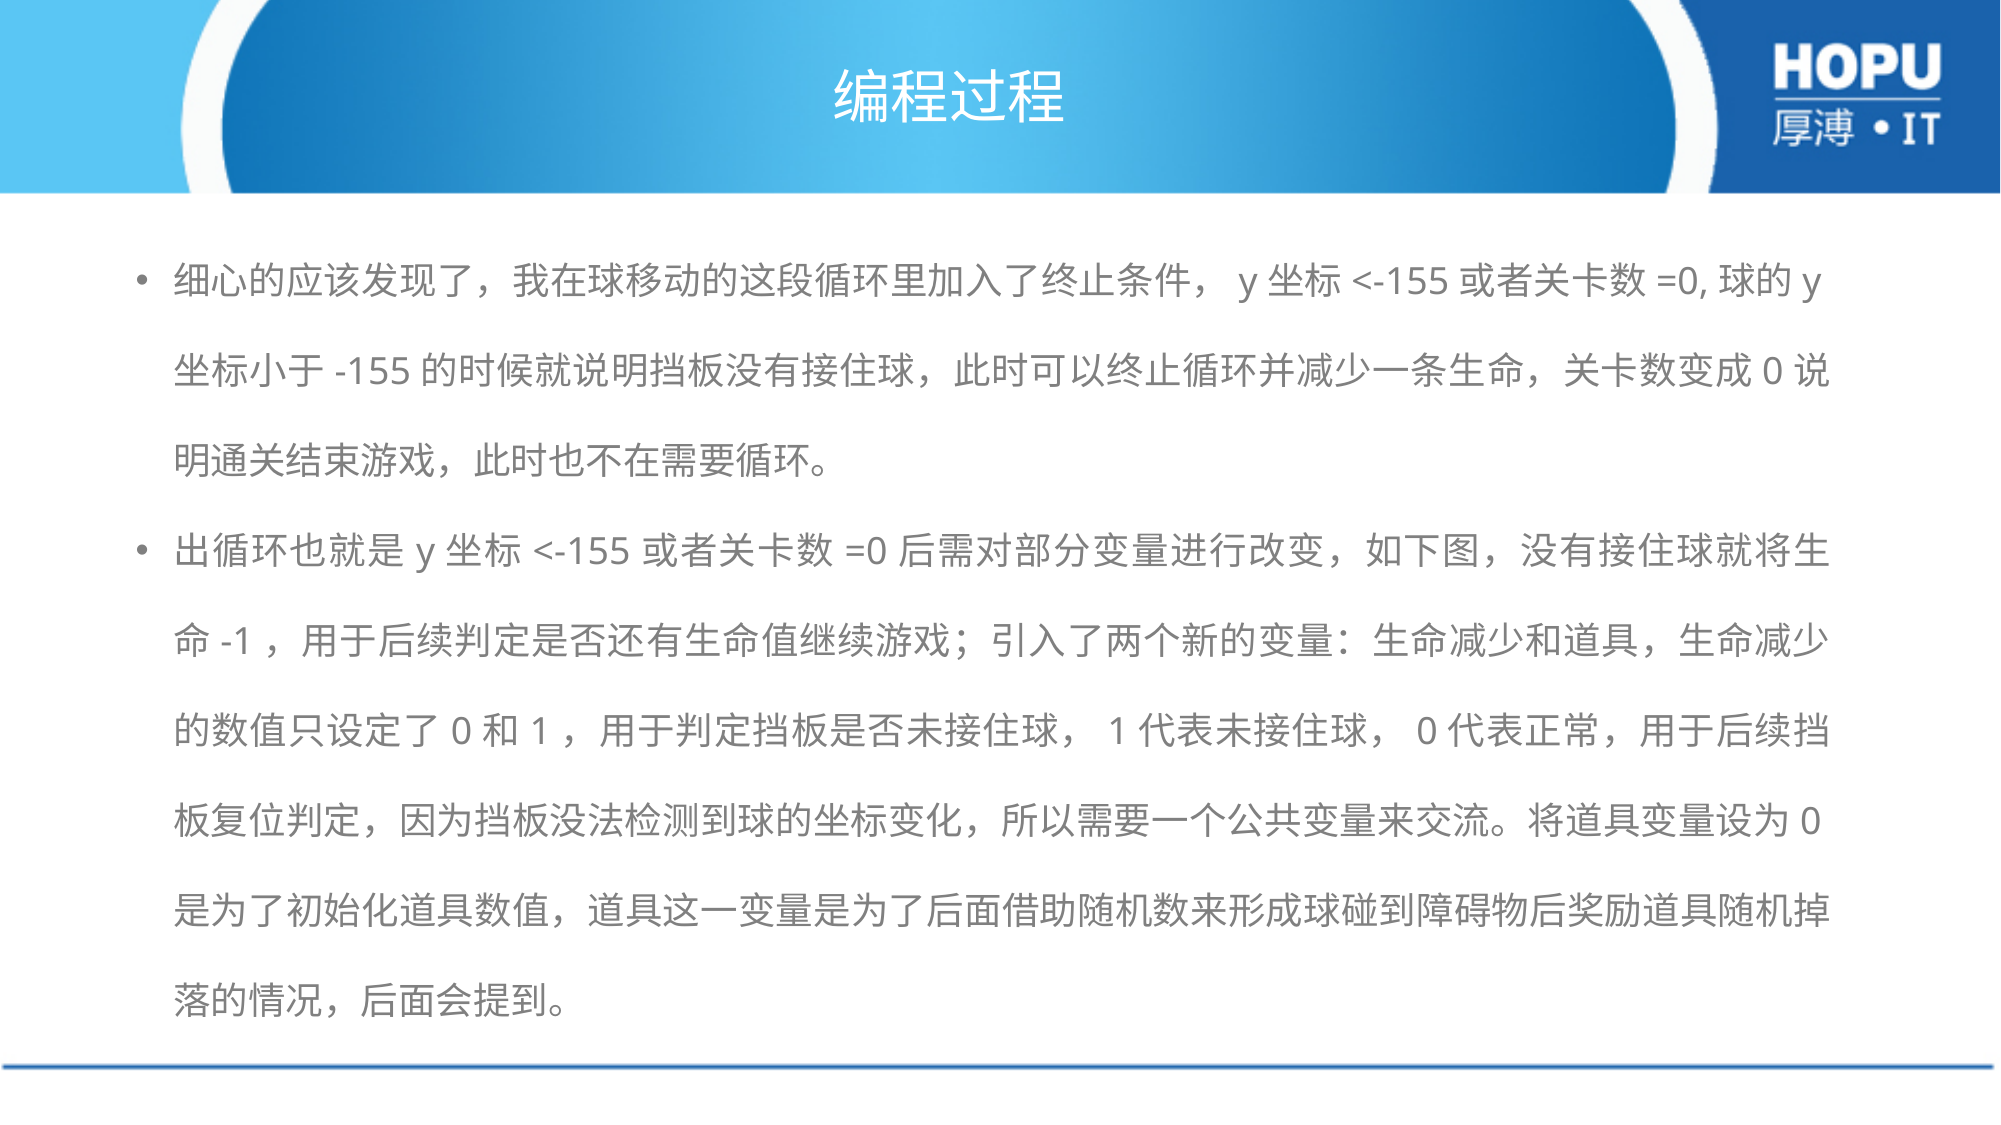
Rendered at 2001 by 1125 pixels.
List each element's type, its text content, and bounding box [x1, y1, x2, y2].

title 编程过程 [283, 16, 1615, 184]
list 细心的应该发现了，我在球移动的这段循环里加入了终止条件，y坐标<-155或者关卡数=0,球的y坐标小于-155的时候就说明挡板没有接住球，此时可以终止循环并减少一条生命，关卡数变成0说明通关结束游戏，此时也不在需要循环。 出循环也就是y坐标<-155或者关卡数=0后需对部分变量进行改变，如下图，没有接住球就将生命-1，用于后续判定是否还有生命值继续游戏；引入了两个新的变量：生命减少和道具，生命减少的数值只设定了0和1，用于判定挡板是否未接住球，1代表未接住球，0代表正常，用于后续挡板复位判定，因为挡板没法检测到球的坐标变化，所以需要一个公共变量来交流。将道具变量设为0是为了初始化道具数值，道具这一变量是为了后面借助随机数来形成球碰到障碍物后奖励道具随机掉落的情况，后面会提到。 [120, 204, 1846, 1050]
picture [0, 0, 2001, 1125]
